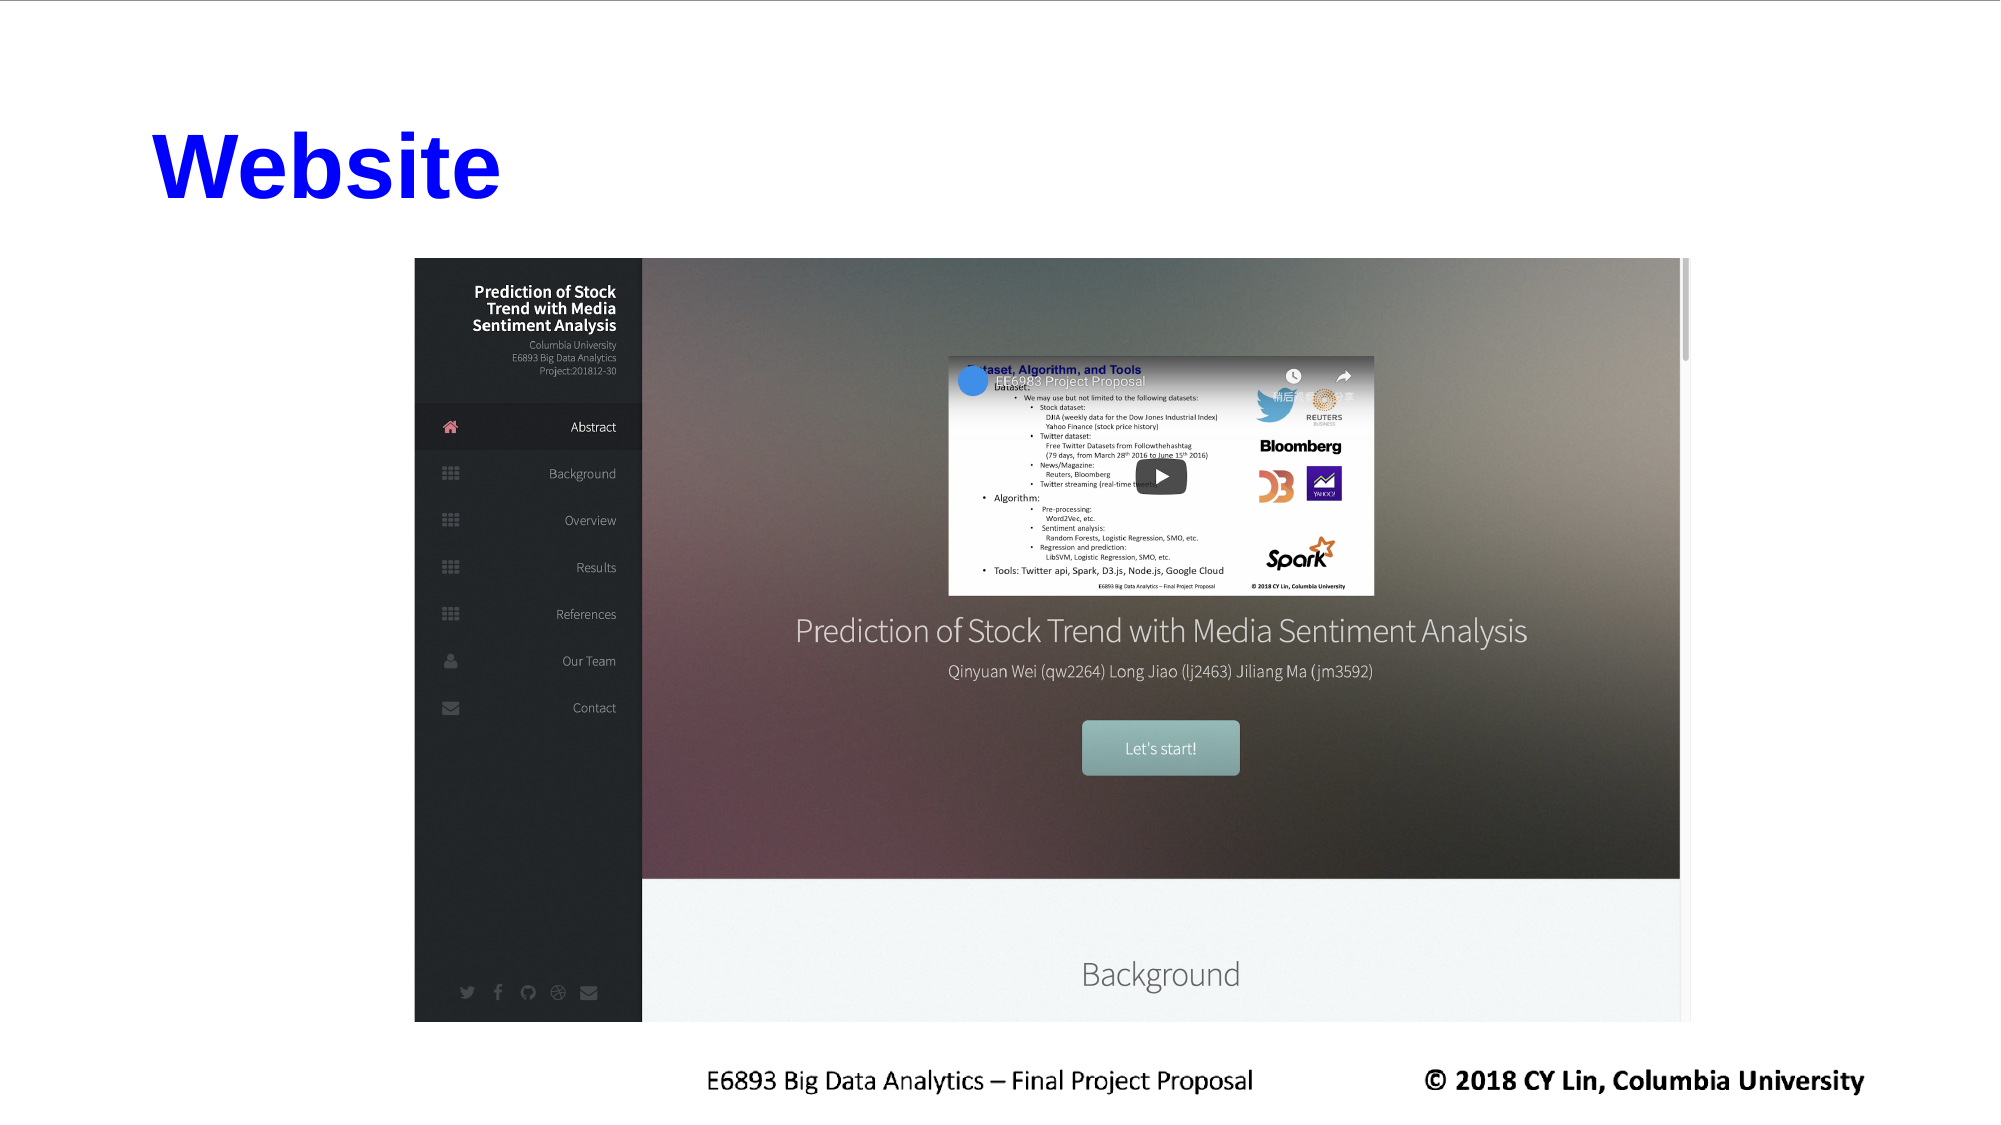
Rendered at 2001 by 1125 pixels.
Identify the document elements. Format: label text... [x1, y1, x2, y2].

picture [0, 0, 2001, 1125]
title Website [137, 59, 1863, 278]
